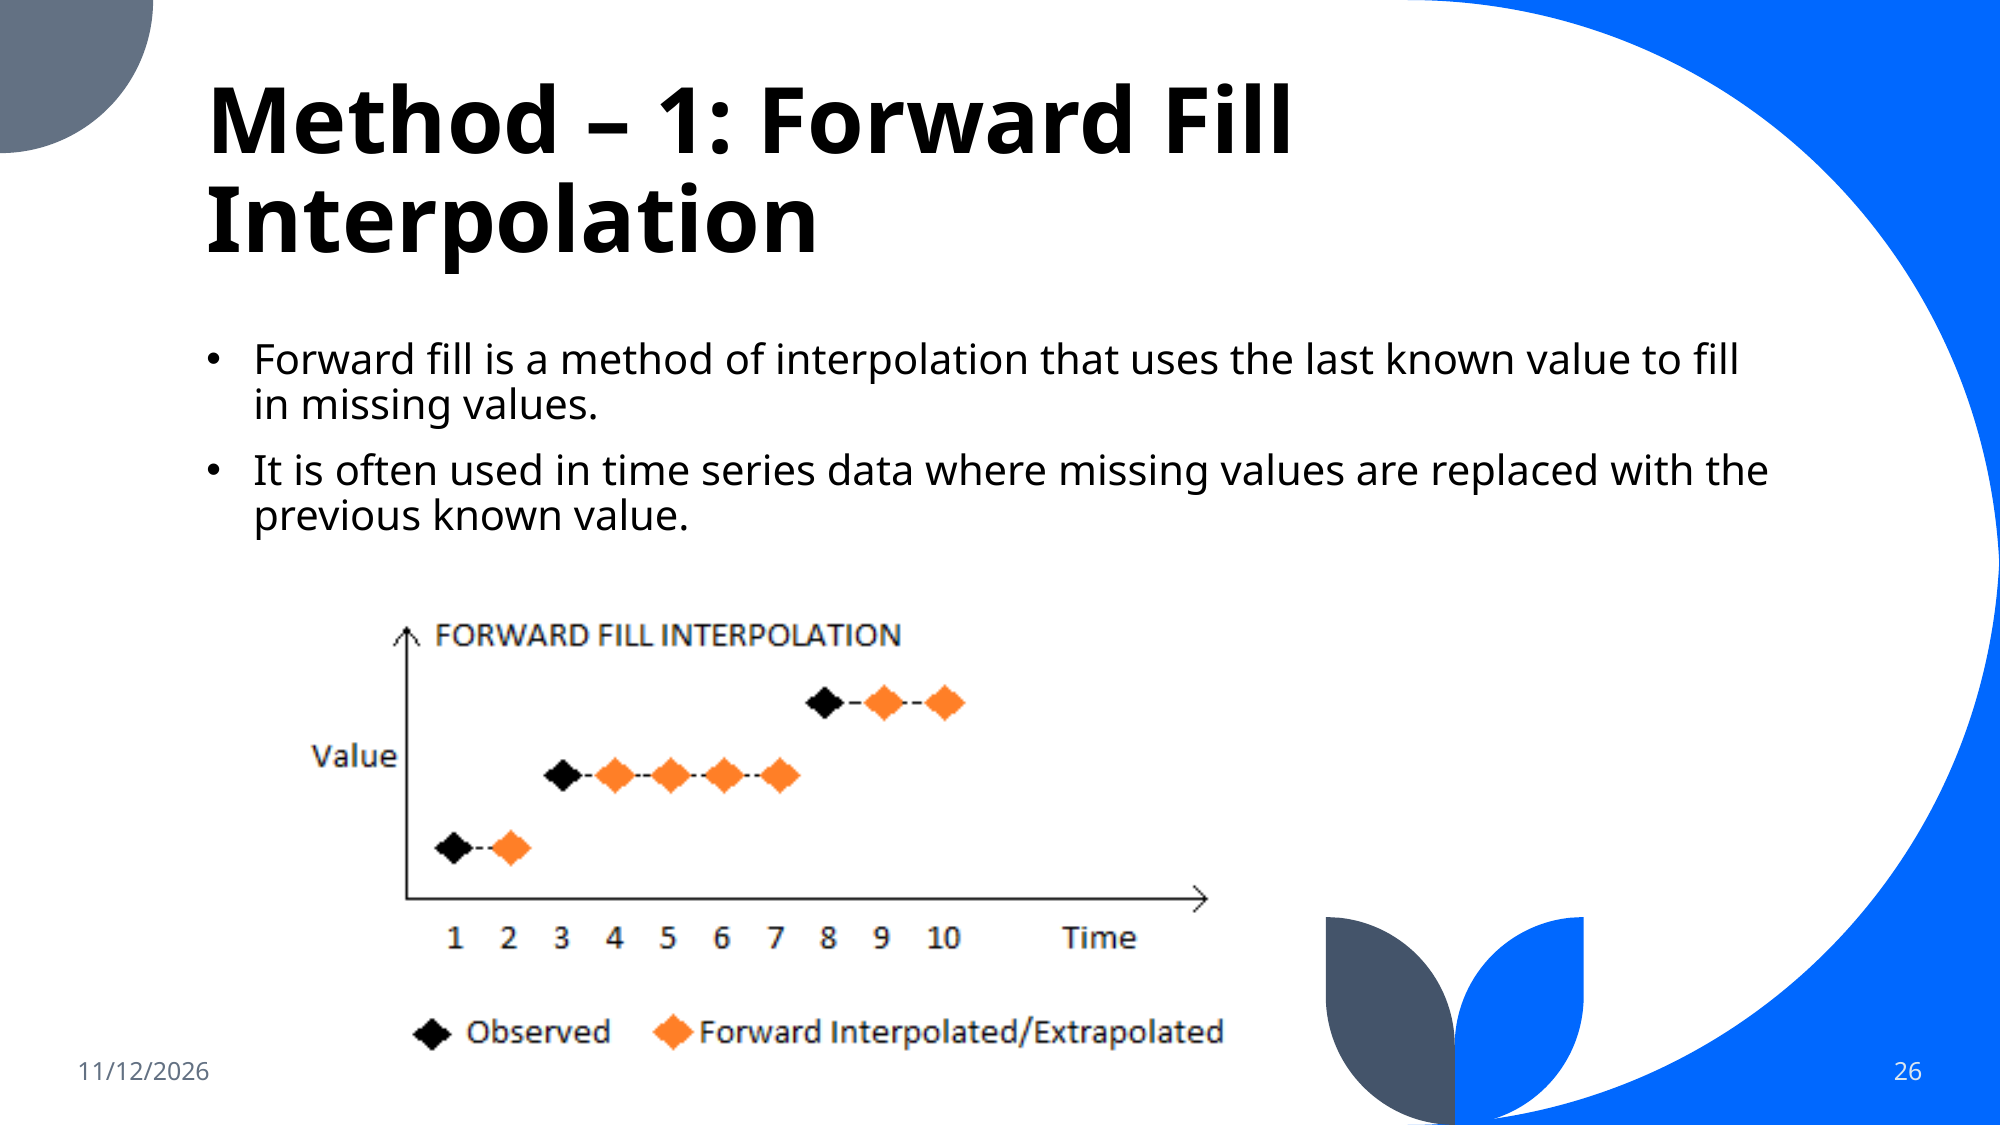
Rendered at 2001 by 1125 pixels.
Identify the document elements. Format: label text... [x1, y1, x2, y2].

list Forward fill is a method of interpolation that uses the last known value to fill in missing values. It is often used in time series data where missing values are replaced with the previous known value. [191, 330, 1800, 1043]
picture [268, 545, 1274, 1092]
slide_number 26 [1665, 1042, 1938, 1103]
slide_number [62, 1042, 513, 1103]
text_box [191, 342, 1799, 995]
title Method – 1: Forward Fill Interpolation [191, 62, 1796, 280]
